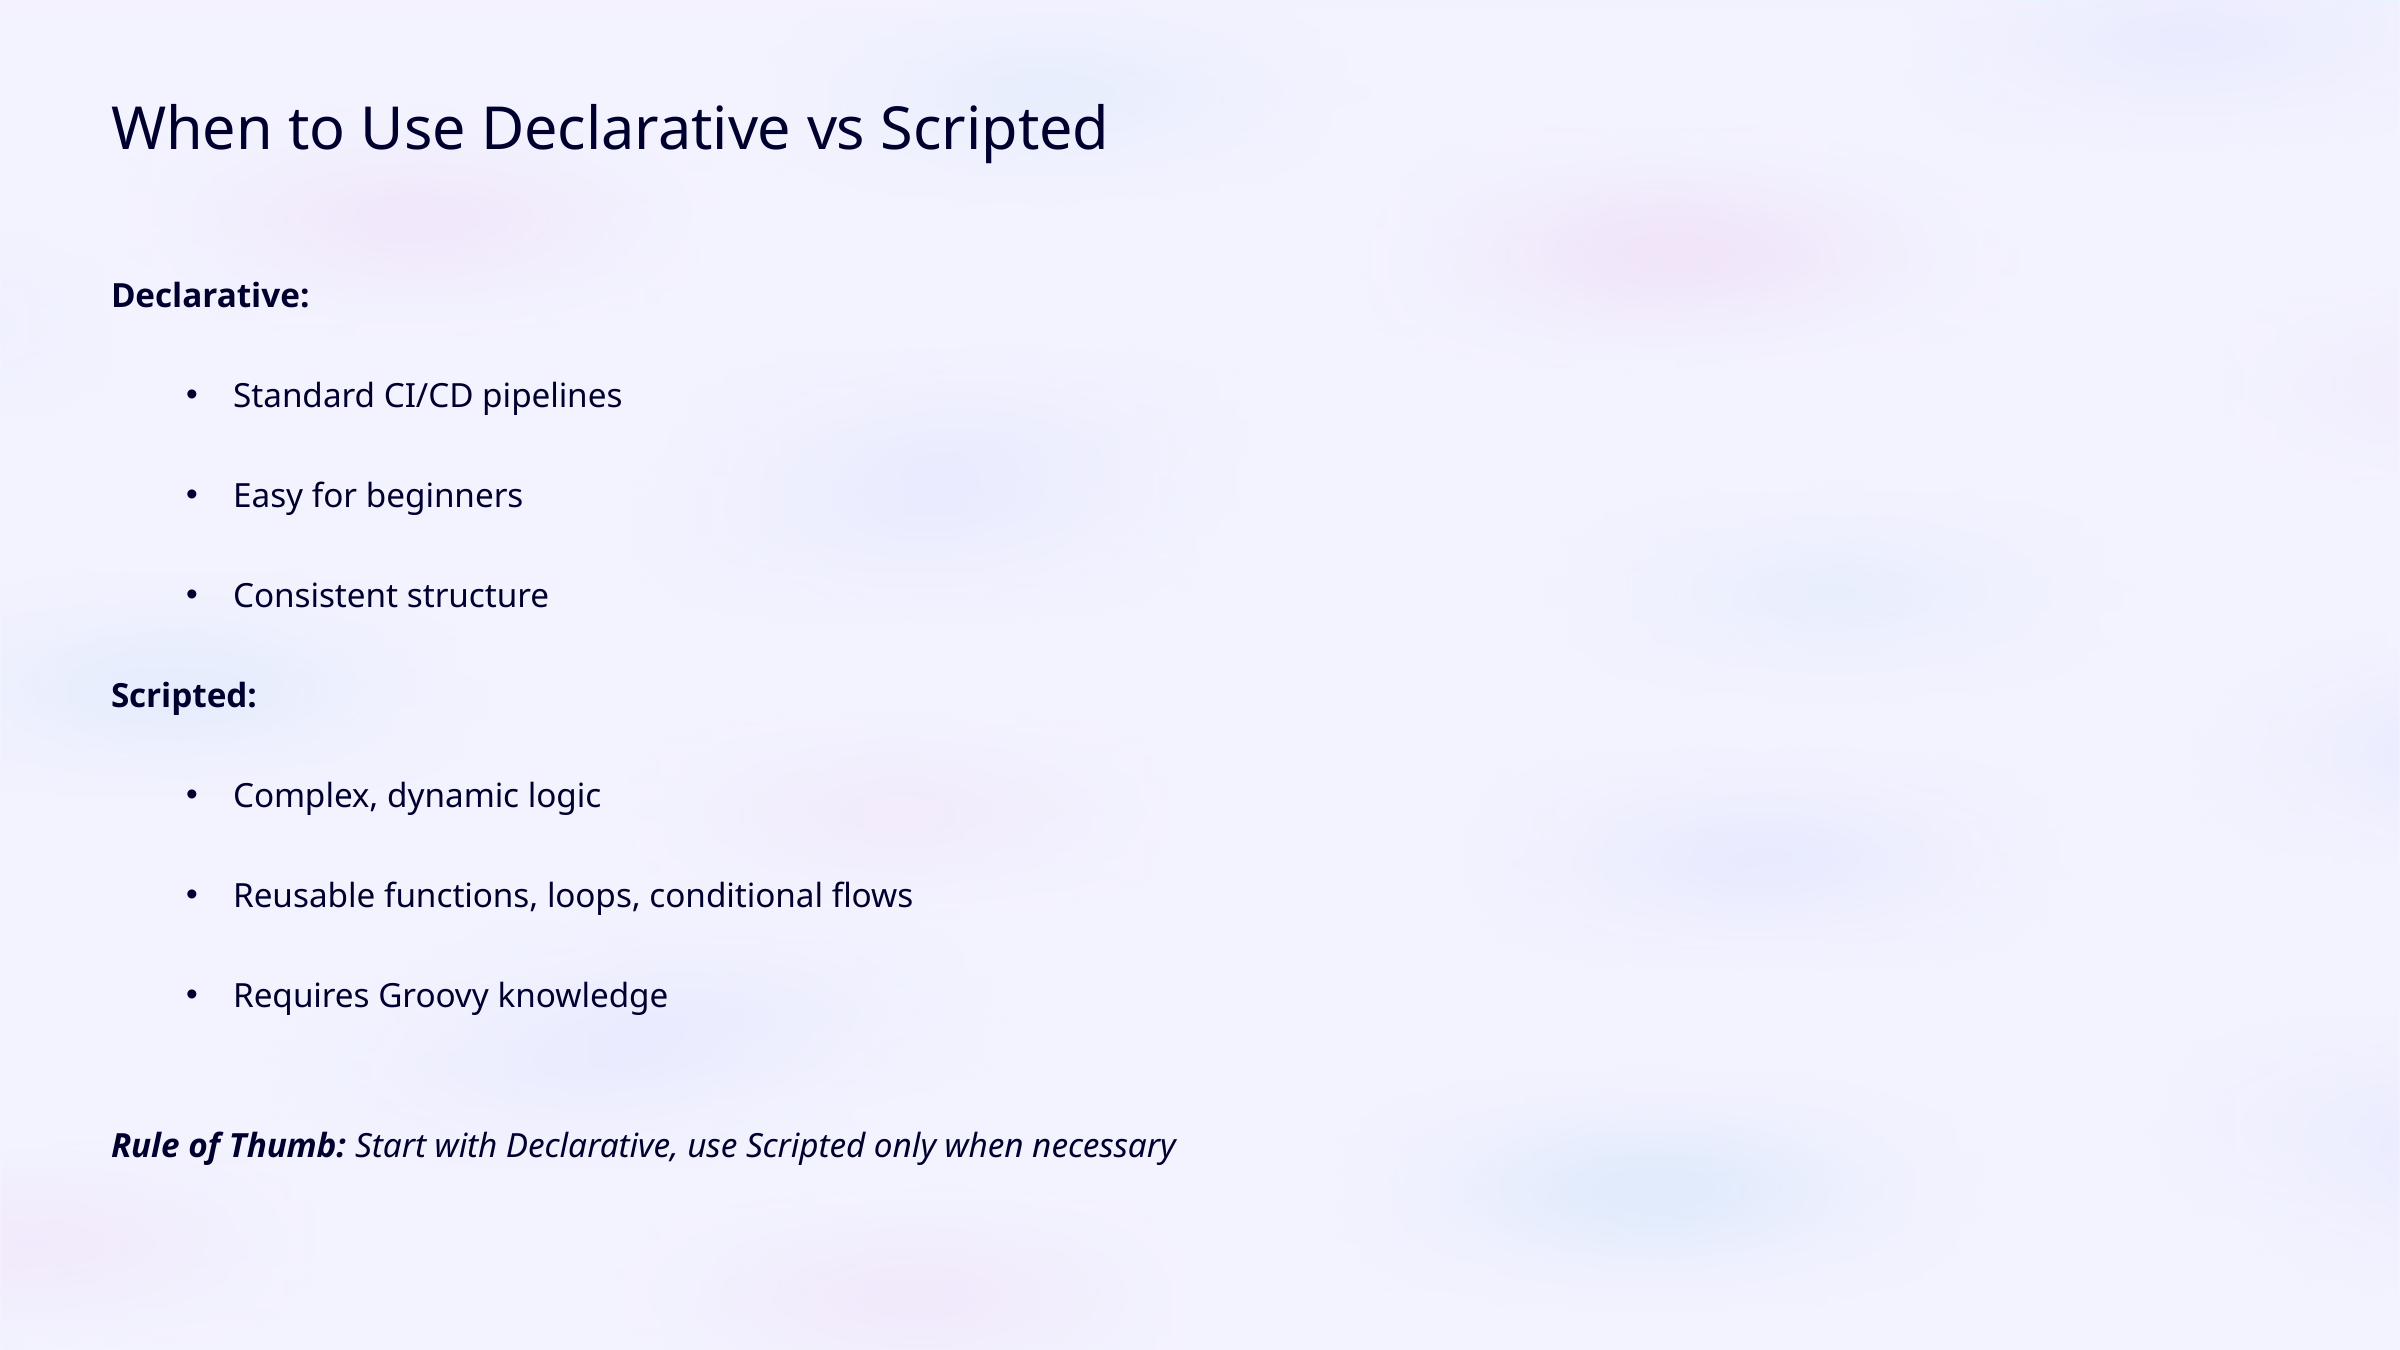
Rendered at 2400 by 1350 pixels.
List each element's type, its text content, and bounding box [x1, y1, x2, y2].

text_box When to Use Declarative vs Scripted [111, 87, 1406, 163]
text_box Declarative: Standard CI/CD pipelines Easy for beginners Consistent structure Scripted: Complex, dynamic logic Reusable functions, loops, conditional flows Requires Groovy knowledge Rule of Thumb: Start with Declarative, use Scripted only when necessary [111, 264, 2195, 1297]
